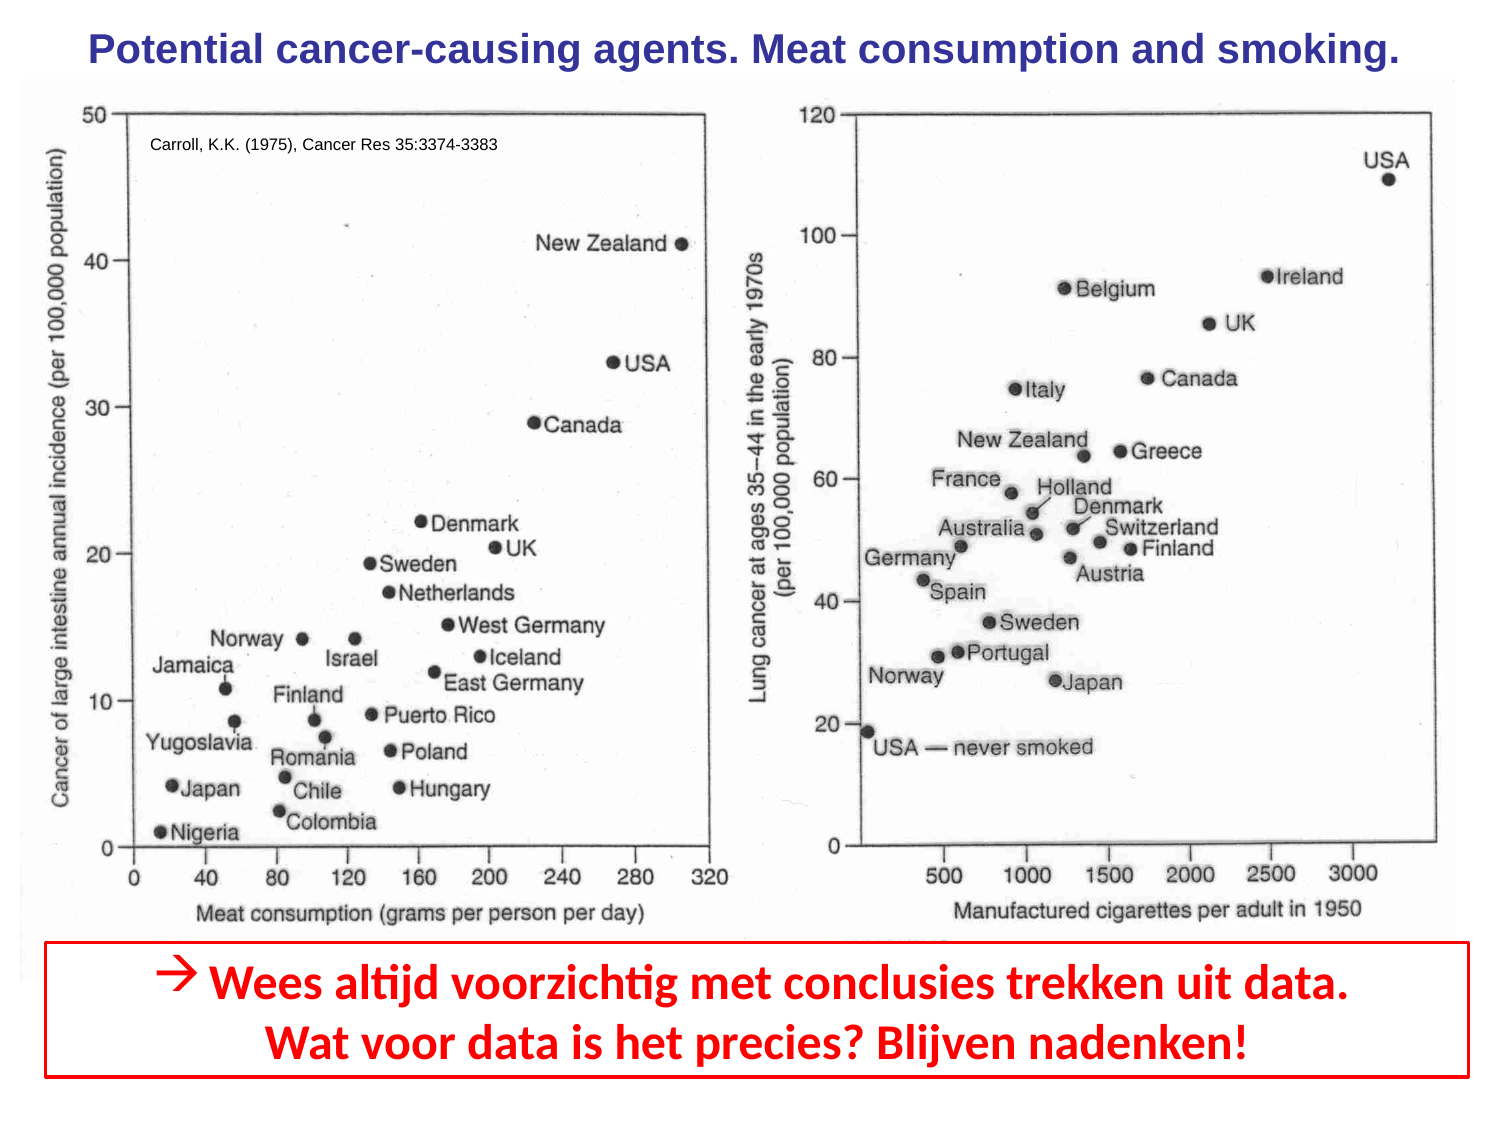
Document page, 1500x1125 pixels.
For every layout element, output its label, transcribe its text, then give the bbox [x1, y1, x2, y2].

text_box Wees altijd voorzichtig met conclusies trekken uit data. Wat voor data is het precies? Blijven nadenken! [45, 942, 1469, 1078]
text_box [19, 77, 1455, 981]
text_box Potential cancer-causing agents. Meat consumption and smoking. [20, 14, 1480, 80]
